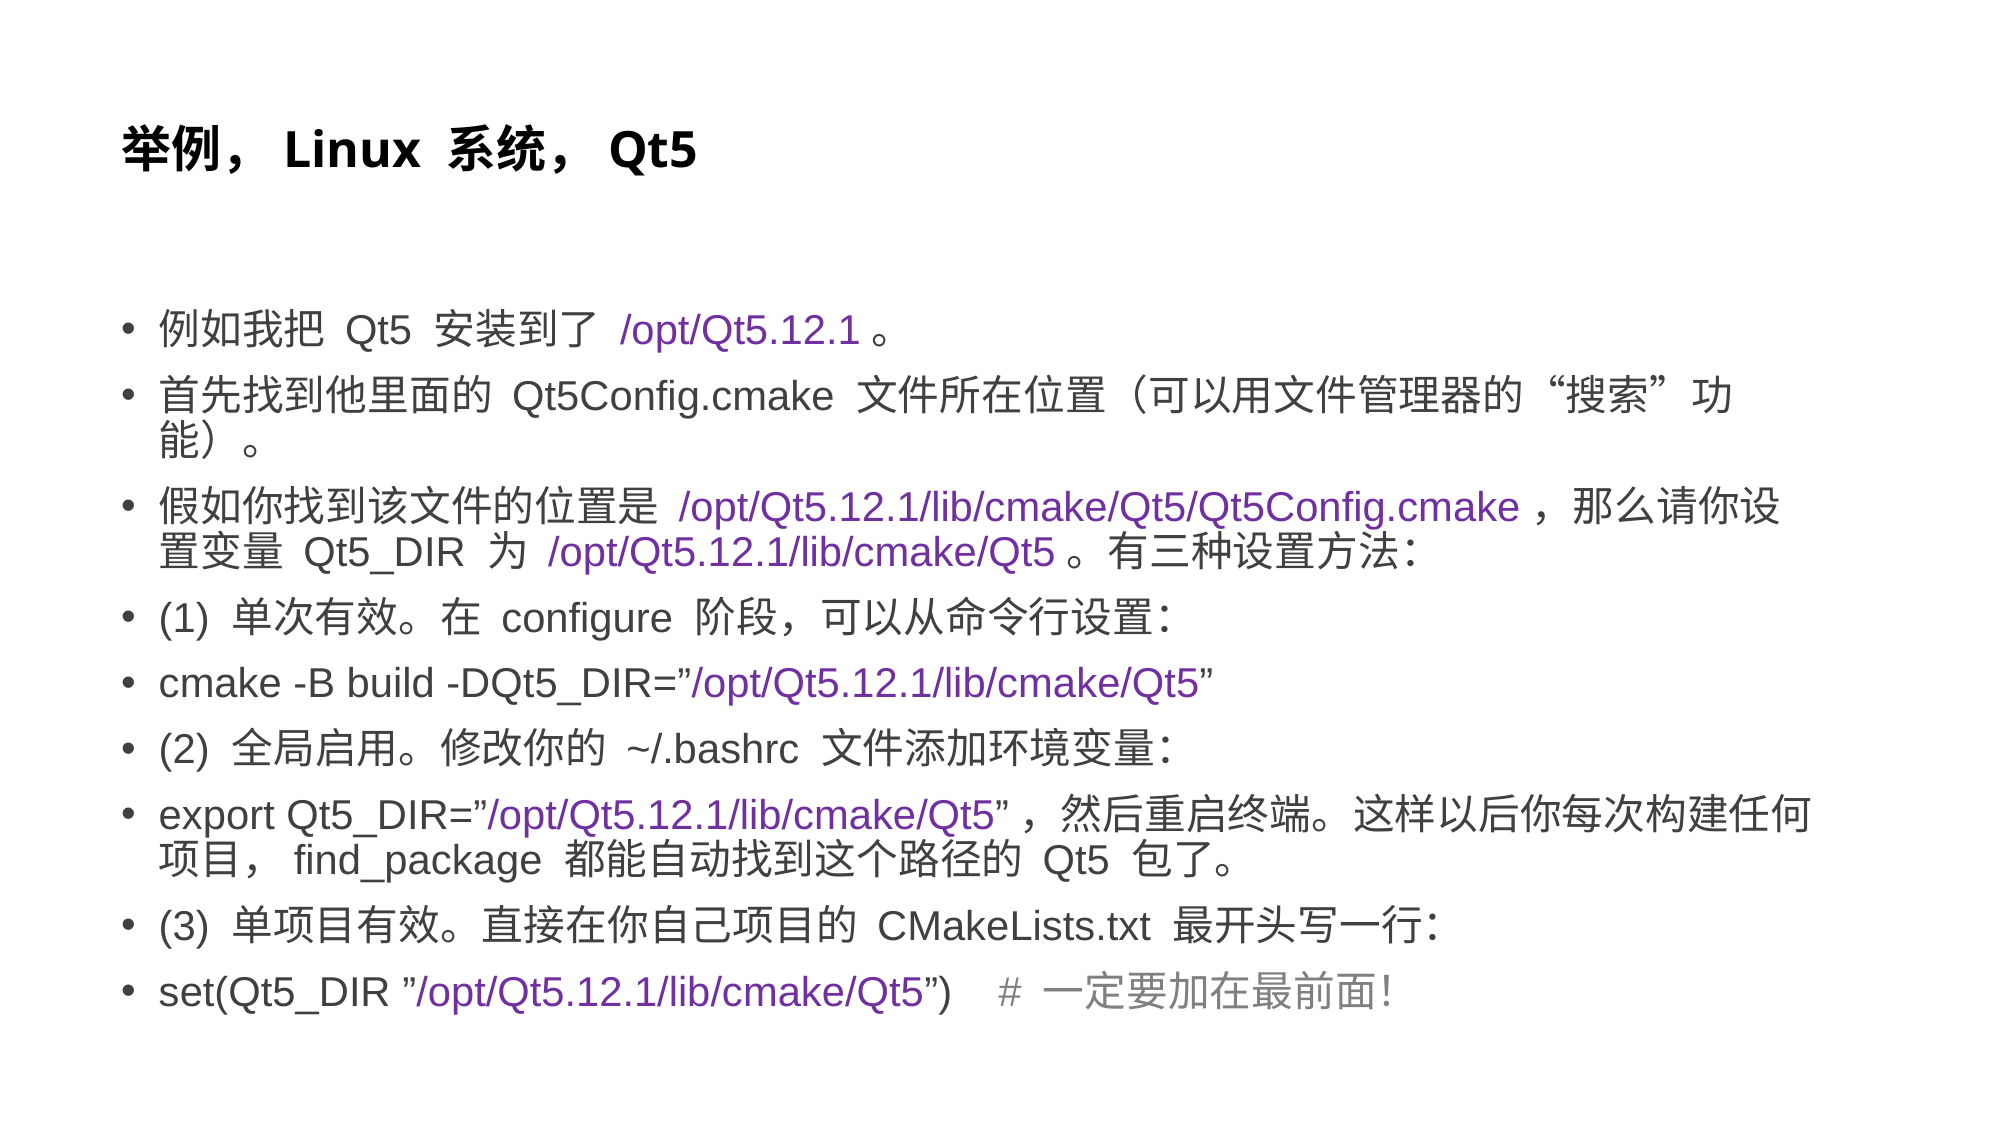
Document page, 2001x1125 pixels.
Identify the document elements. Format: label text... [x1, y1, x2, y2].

list 例如我把 Qt5 安装到了 /opt/Qt5.12.1。 首先找到他里面的 Qt5Config.cmake 文件所在位置（可以用文件管理器的“搜索”功能）。 假如你找到该文件的位置是 /opt/Qt5.12.1/lib/cmake/Qt5/Qt5Config.cmake，那么请你设置变量 Qt5_DIR 为 /opt/Qt5.12.1/lib/cmake/Qt5。有三种设置方法： (1) 单次有效。在 configure 阶段，可以从命令行设置： cmake -B build -DQt5_DIR=”/opt/Qt5.12.1/lib/cmake/Qt5” (2) 全局启用。修改你的 ~/.bashrc 文件添加环境变量： export Qt5_DIR=”/opt/Qt5.12.1/lib/cmake/Qt5”，然后重启终端。这样以后你每次构建任何项目，find_package 都能自动找到这个路径的 Qt5 包了。 (3) 单项目有效。直接在你自己项目的 CMakeLists.txt 最开头写一行： set(Qt5_DIR ”/opt/Qt5.12.1/lib/cmake/Qt5”) # 一定要加在最前面！ [106, 301, 1832, 1015]
title 举例，Linux 系统，Qt5 [106, 42, 1832, 260]
